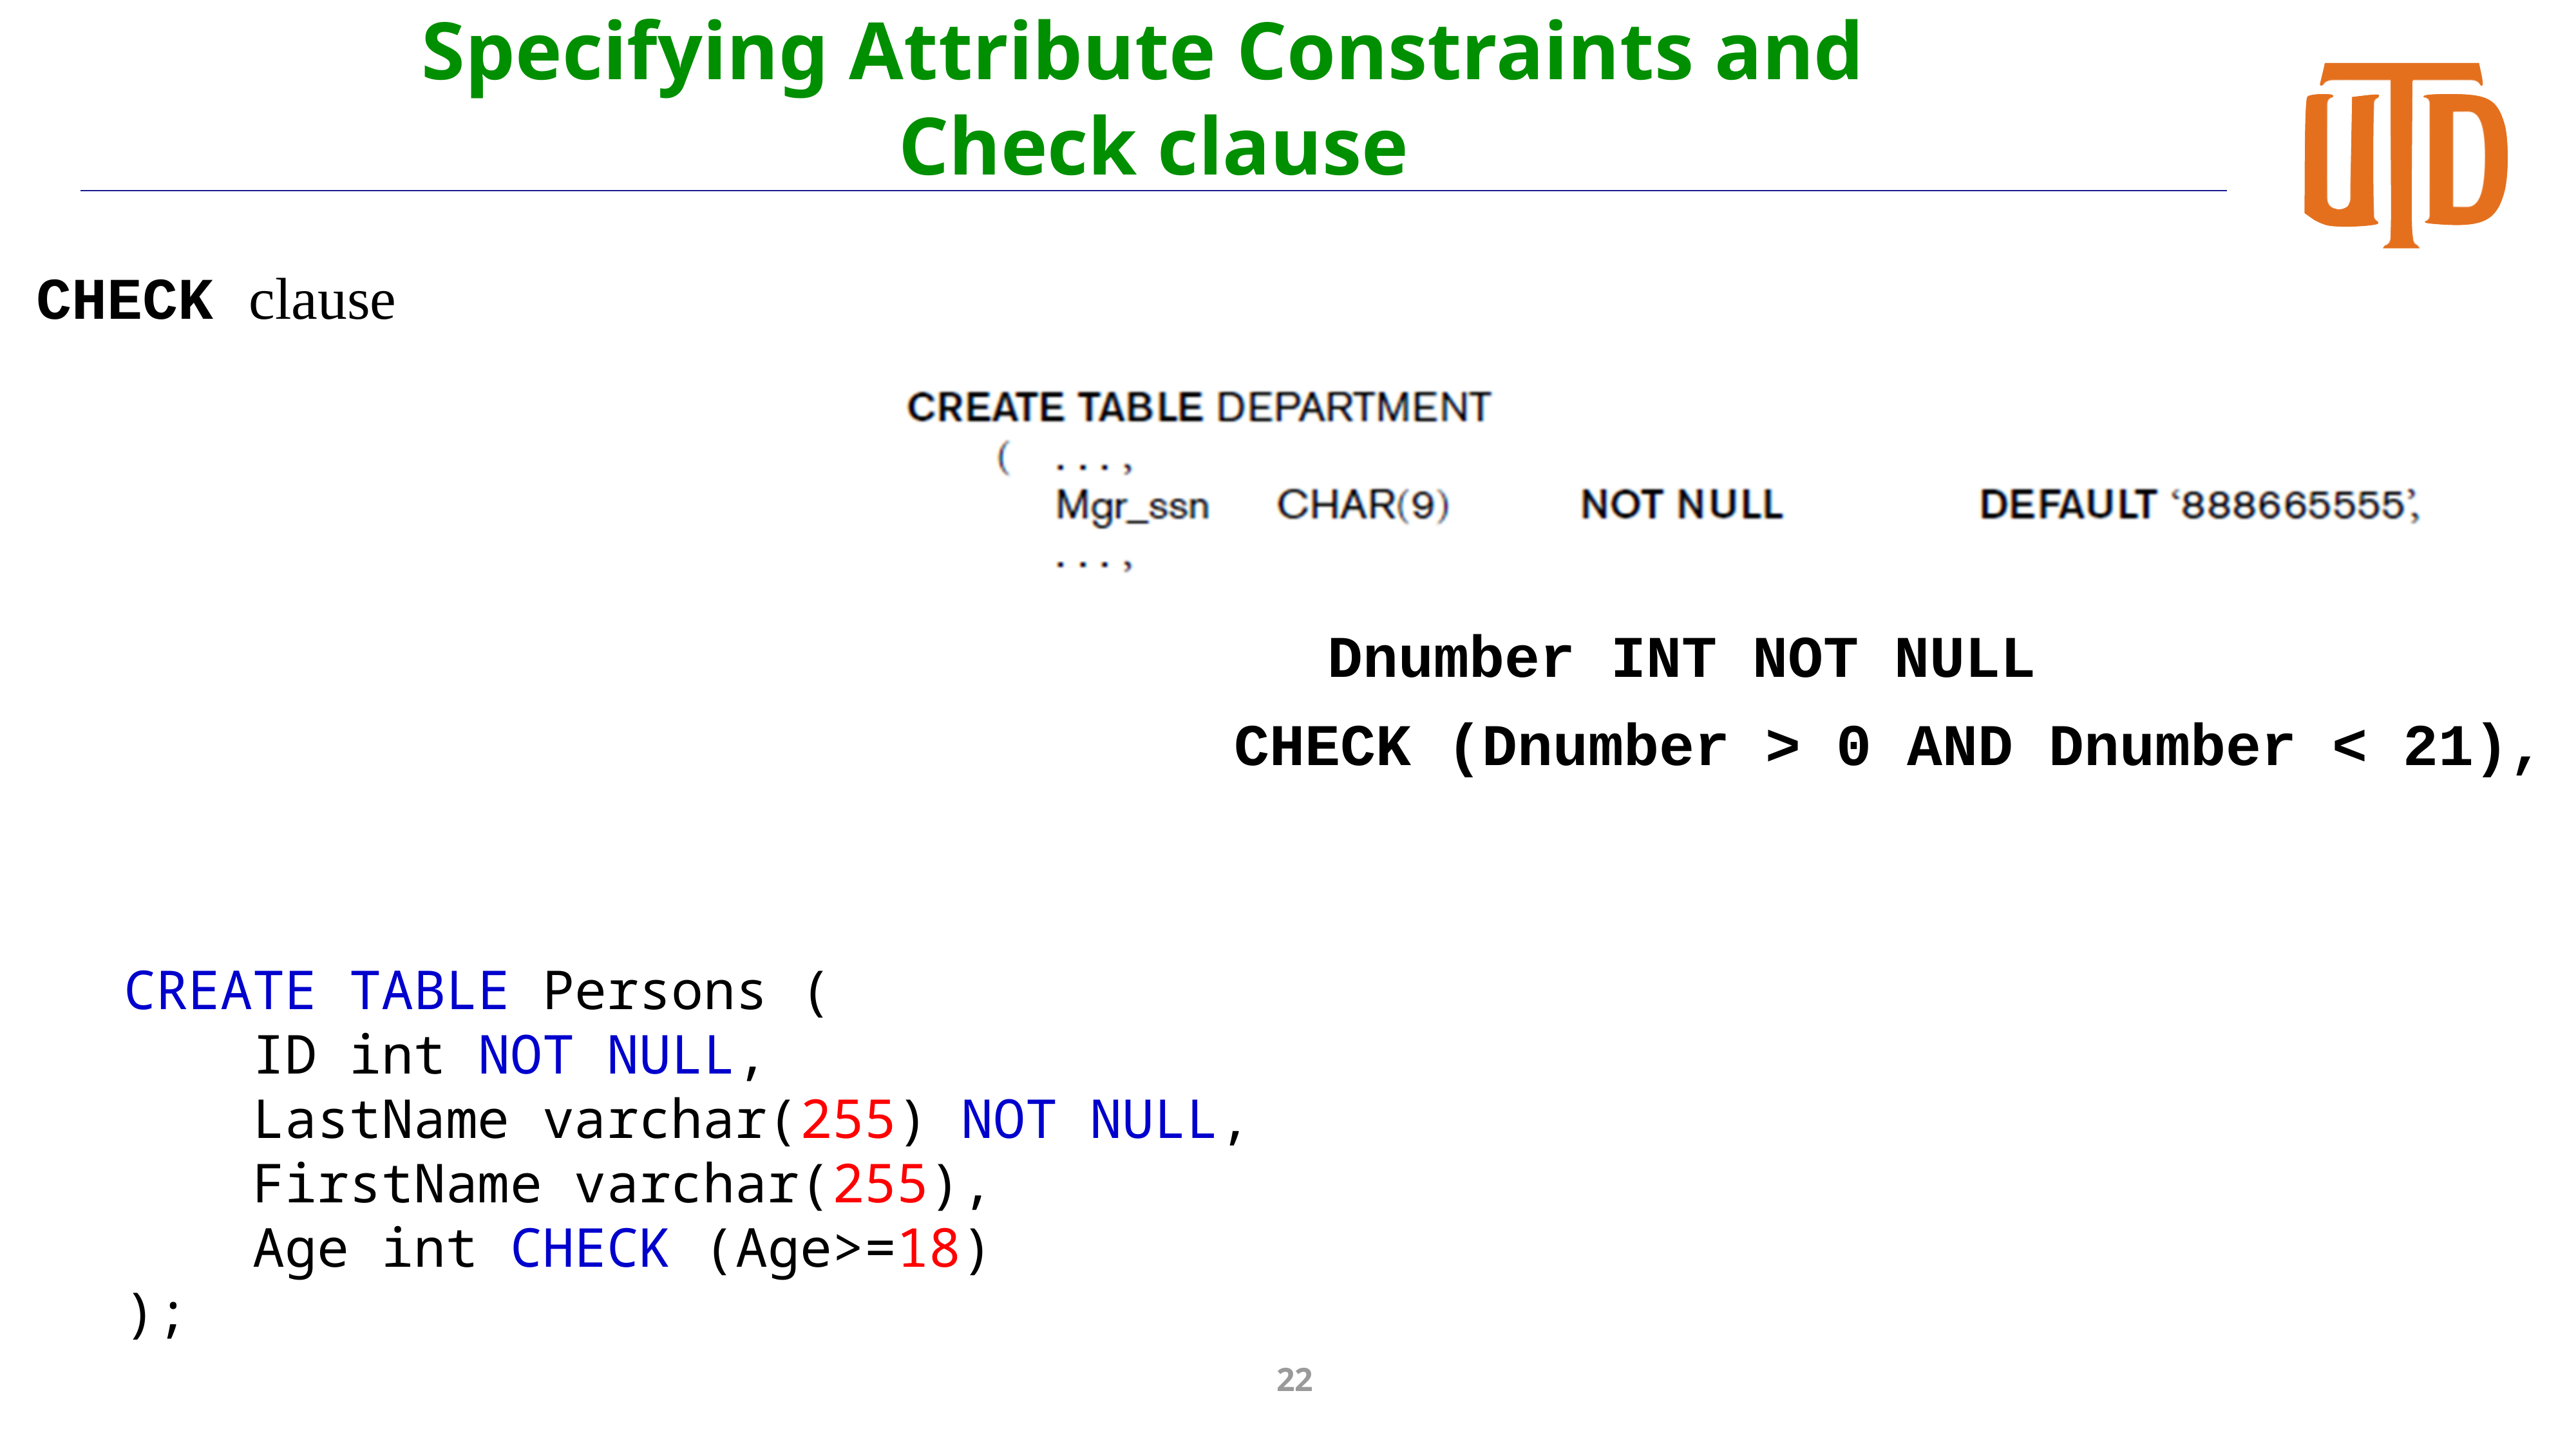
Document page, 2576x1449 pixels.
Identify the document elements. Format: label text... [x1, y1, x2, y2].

text_box CREATE TABLE Persons ( ID int NOT NULL, LastName varchar(255) NOT NULL, FirstName varchar(255), Age int CHECK (Age>=18) ); [114, 951, 1812, 1347]
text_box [897, 384, 2463, 575]
picture [2304, 62, 2508, 249]
list CHECK clause Dnumber INT NOT NULL CHECK (Dnumber > 0 AND Dnumber < 21), [28, 251, 2576, 1320]
slide_number 22 [1267, 1350, 1322, 1406]
title Specifying Attribute Constraints and Check clause [80, 0, 2228, 191]
